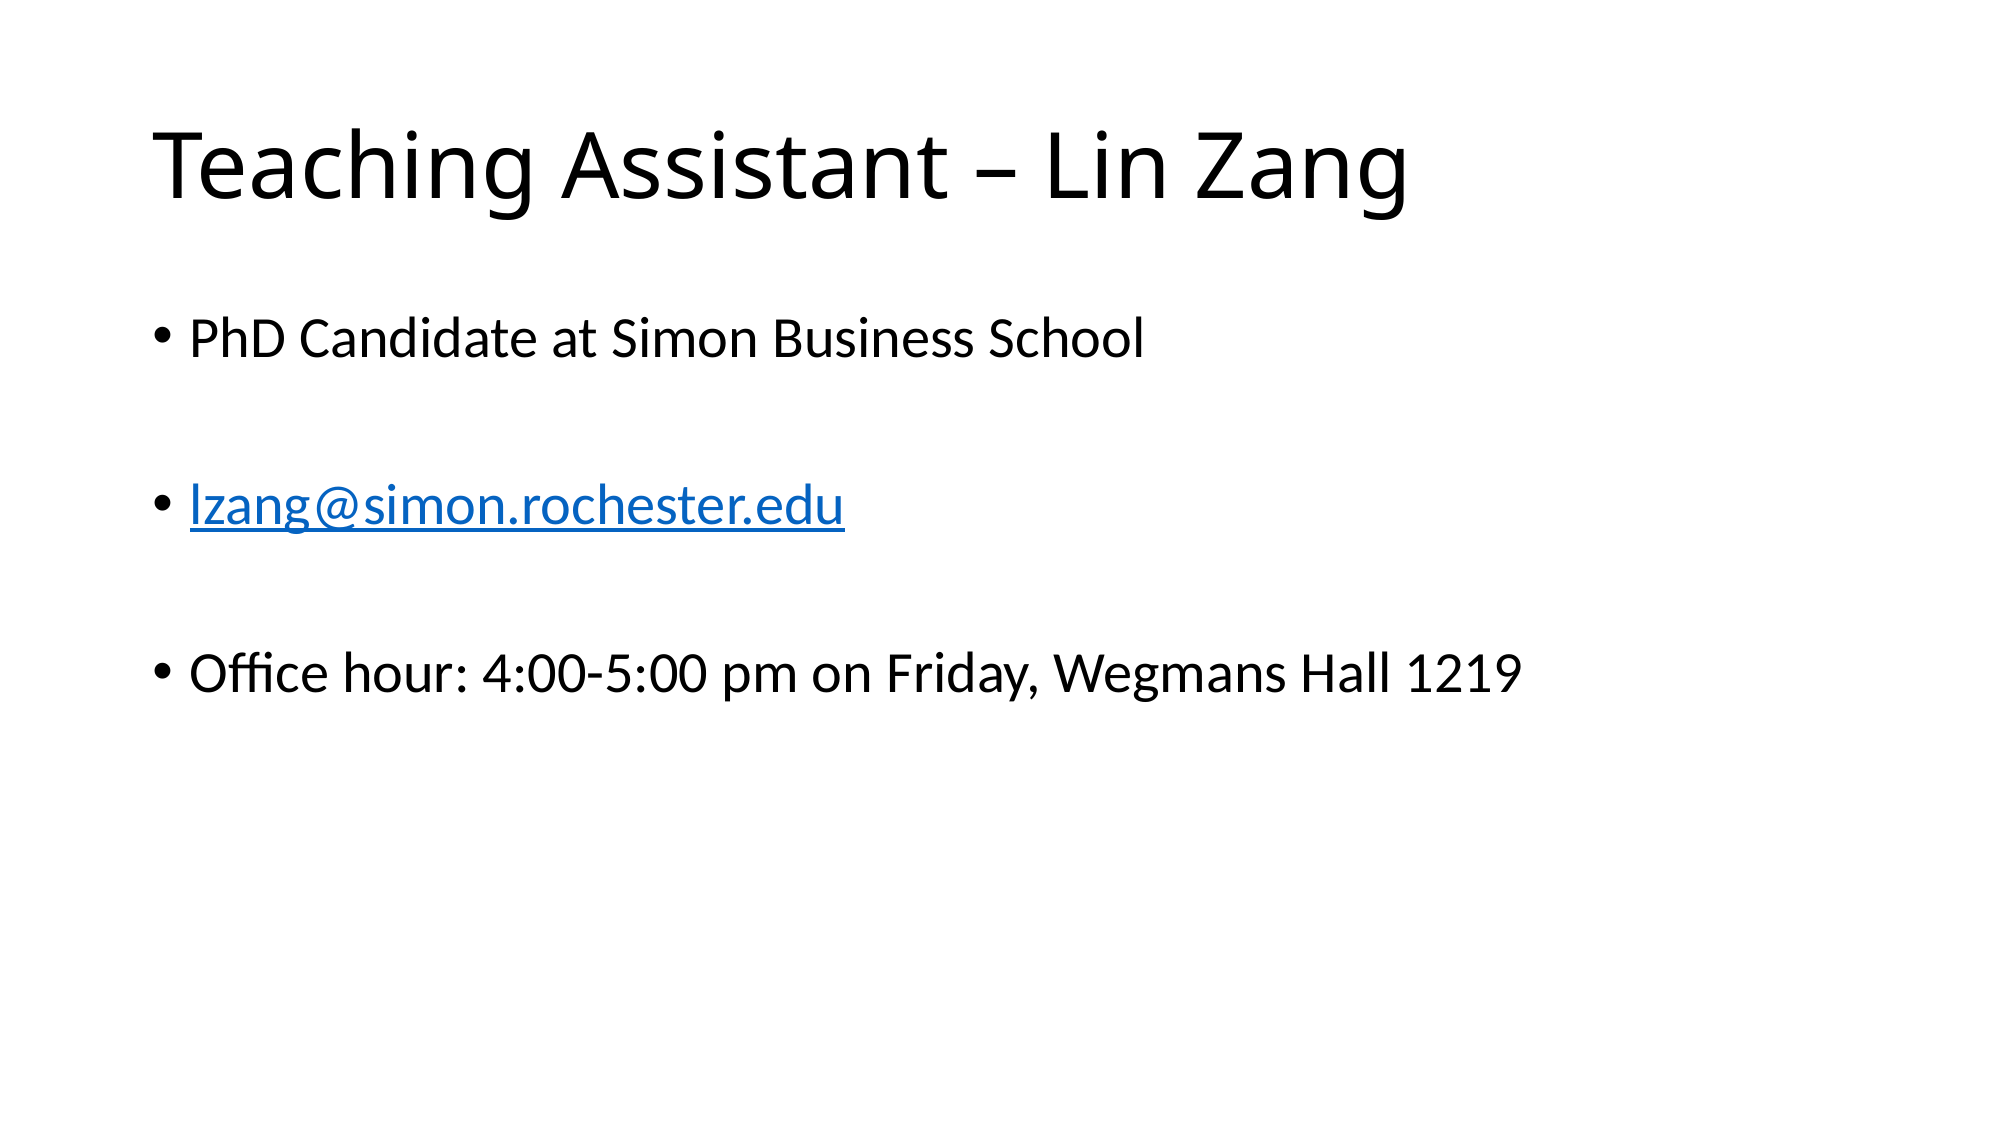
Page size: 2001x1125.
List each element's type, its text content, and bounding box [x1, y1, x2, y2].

list PhD Candidate at Simon Business School lzang@simon.rochester.edu Office hour: 4:00-5:00 pm on Friday, Wegmans Hall 1219 [137, 299, 1863, 1014]
title Teaching Assistant – Lin Zang [137, 59, 1863, 278]
